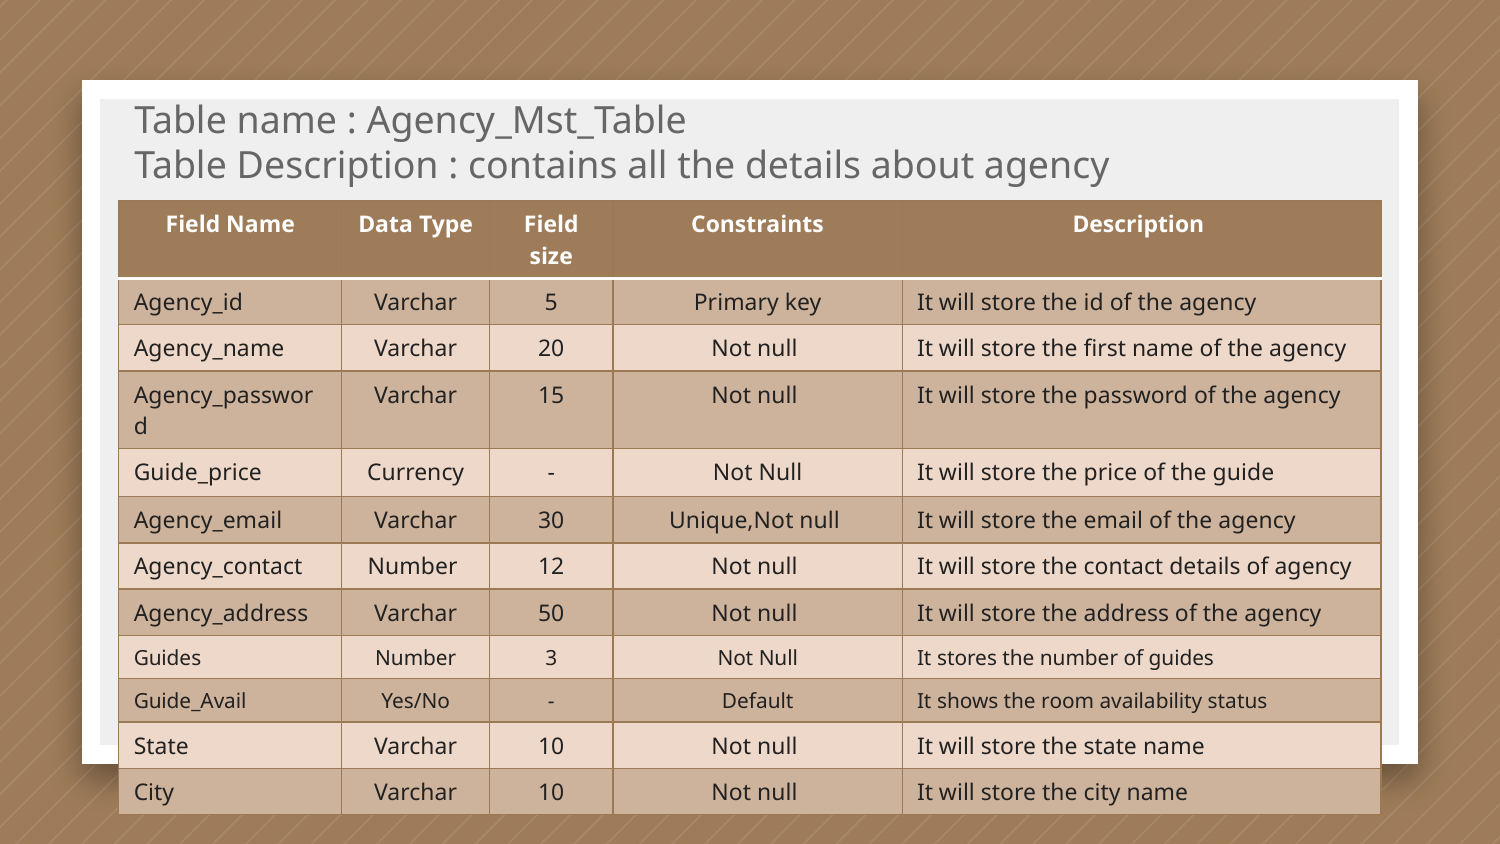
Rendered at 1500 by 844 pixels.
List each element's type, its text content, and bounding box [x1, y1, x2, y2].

table_cell It will store the contact details of agency [903, 544, 1380, 588]
table_cell 50 [490, 590, 612, 635]
table_header Field size [490, 202, 612, 277]
table_cell 15 [490, 372, 612, 448]
table_cell 3 [490, 636, 612, 678]
slide_number 46 [0, 762, 1500, 844]
table_cell Not null [614, 325, 902, 370]
table_cell Not null [614, 544, 902, 588]
table_cell It will store the id of the agency [903, 280, 1380, 324]
table_cell Agency_email [119, 497, 341, 542]
table_cell Not null [614, 769, 902, 814]
table_cell Agency_address [119, 590, 341, 635]
table_cell Primary key [614, 280, 902, 324]
table_cell City [119, 769, 341, 814]
table_cell Not null [614, 590, 902, 635]
table_cell It shows the room availability status [903, 679, 1380, 721]
table_cell It will store the first name of the agency [903, 325, 1380, 370]
table_cell Guide_Avail [119, 679, 341, 721]
table_cell It will store the state name [903, 723, 1380, 768]
table_cell Not Null [614, 636, 902, 678]
table_cell Varchar [342, 372, 489, 448]
table_cell Guide_price [119, 449, 341, 496]
table_cell It will store the price of the guide [903, 449, 1380, 496]
table_cell Not null [614, 372, 902, 448]
table_cell 30 [490, 497, 612, 542]
table_cell Number [342, 544, 489, 588]
table_cell Varchar [342, 280, 489, 324]
table_cell It will store the address of the agency [903, 590, 1380, 635]
table_cell Varchar [342, 497, 489, 542]
table_cell 20 [490, 325, 612, 370]
table_cell Varchar [342, 769, 489, 814]
table_cell Default [614, 679, 902, 721]
table_cell Varchar [342, 590, 489, 635]
title Table name : Agency_Mst_Table Table Description : contains all the details about agency [119, 101, 1324, 200]
table_cell Not Null [614, 449, 902, 496]
table_cell It will store the password of the agency [903, 372, 1380, 448]
table_cell 10 [490, 769, 612, 814]
table_cell Agency_id [119, 280, 341, 324]
table_cell - [490, 679, 612, 721]
table_cell Agency_password [119, 372, 341, 448]
table_cell Varchar [342, 325, 489, 370]
table_cell Number [342, 636, 489, 678]
table_cell Varchar [342, 723, 489, 768]
table_cell - [490, 449, 612, 496]
table_cell It stores the number of guides [903, 636, 1380, 678]
table_cell Yes/No [342, 679, 489, 721]
table_header Data Type [342, 202, 489, 277]
table_cell Currency [342, 449, 489, 496]
table_cell 12 [490, 544, 612, 588]
table_cell Not null [614, 723, 902, 768]
table_cell 10 [490, 723, 612, 768]
table_cell Agency_contact [119, 544, 341, 588]
table_cell State [119, 723, 341, 768]
table_header Constraints [614, 202, 902, 277]
table_cell Guides [119, 636, 341, 678]
table_header Field Name [119, 202, 341, 277]
table_cell It will store the email of the agency [903, 497, 1380, 542]
table_cell Unique,Not null [614, 497, 902, 542]
table_header Description [903, 202, 1380, 277]
table_cell It will store the city name [903, 769, 1380, 814]
table_cell 5 [490, 280, 612, 324]
table_cell Agency_name [119, 325, 341, 370]
